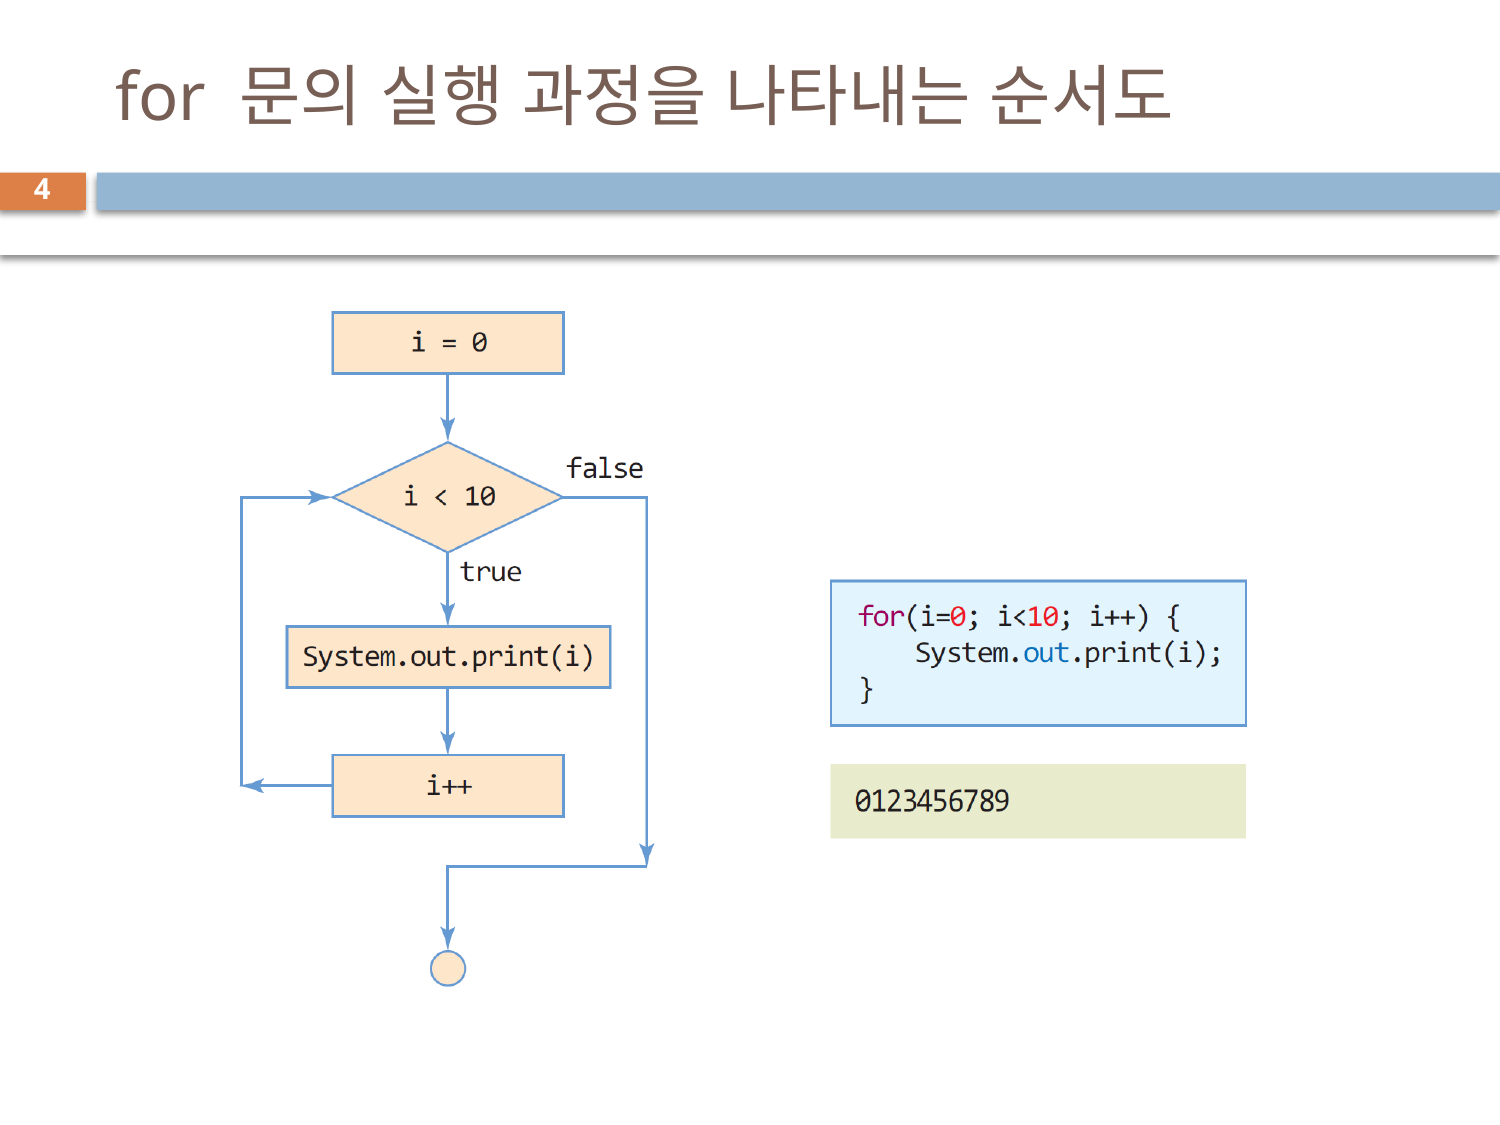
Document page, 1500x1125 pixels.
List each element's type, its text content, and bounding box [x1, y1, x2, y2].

picture [218, 290, 1259, 991]
title for 문의 실행 과정을 나타내는 순서도 [100, 37, 1438, 149]
slide_number 4 [0, 170, 87, 211]
